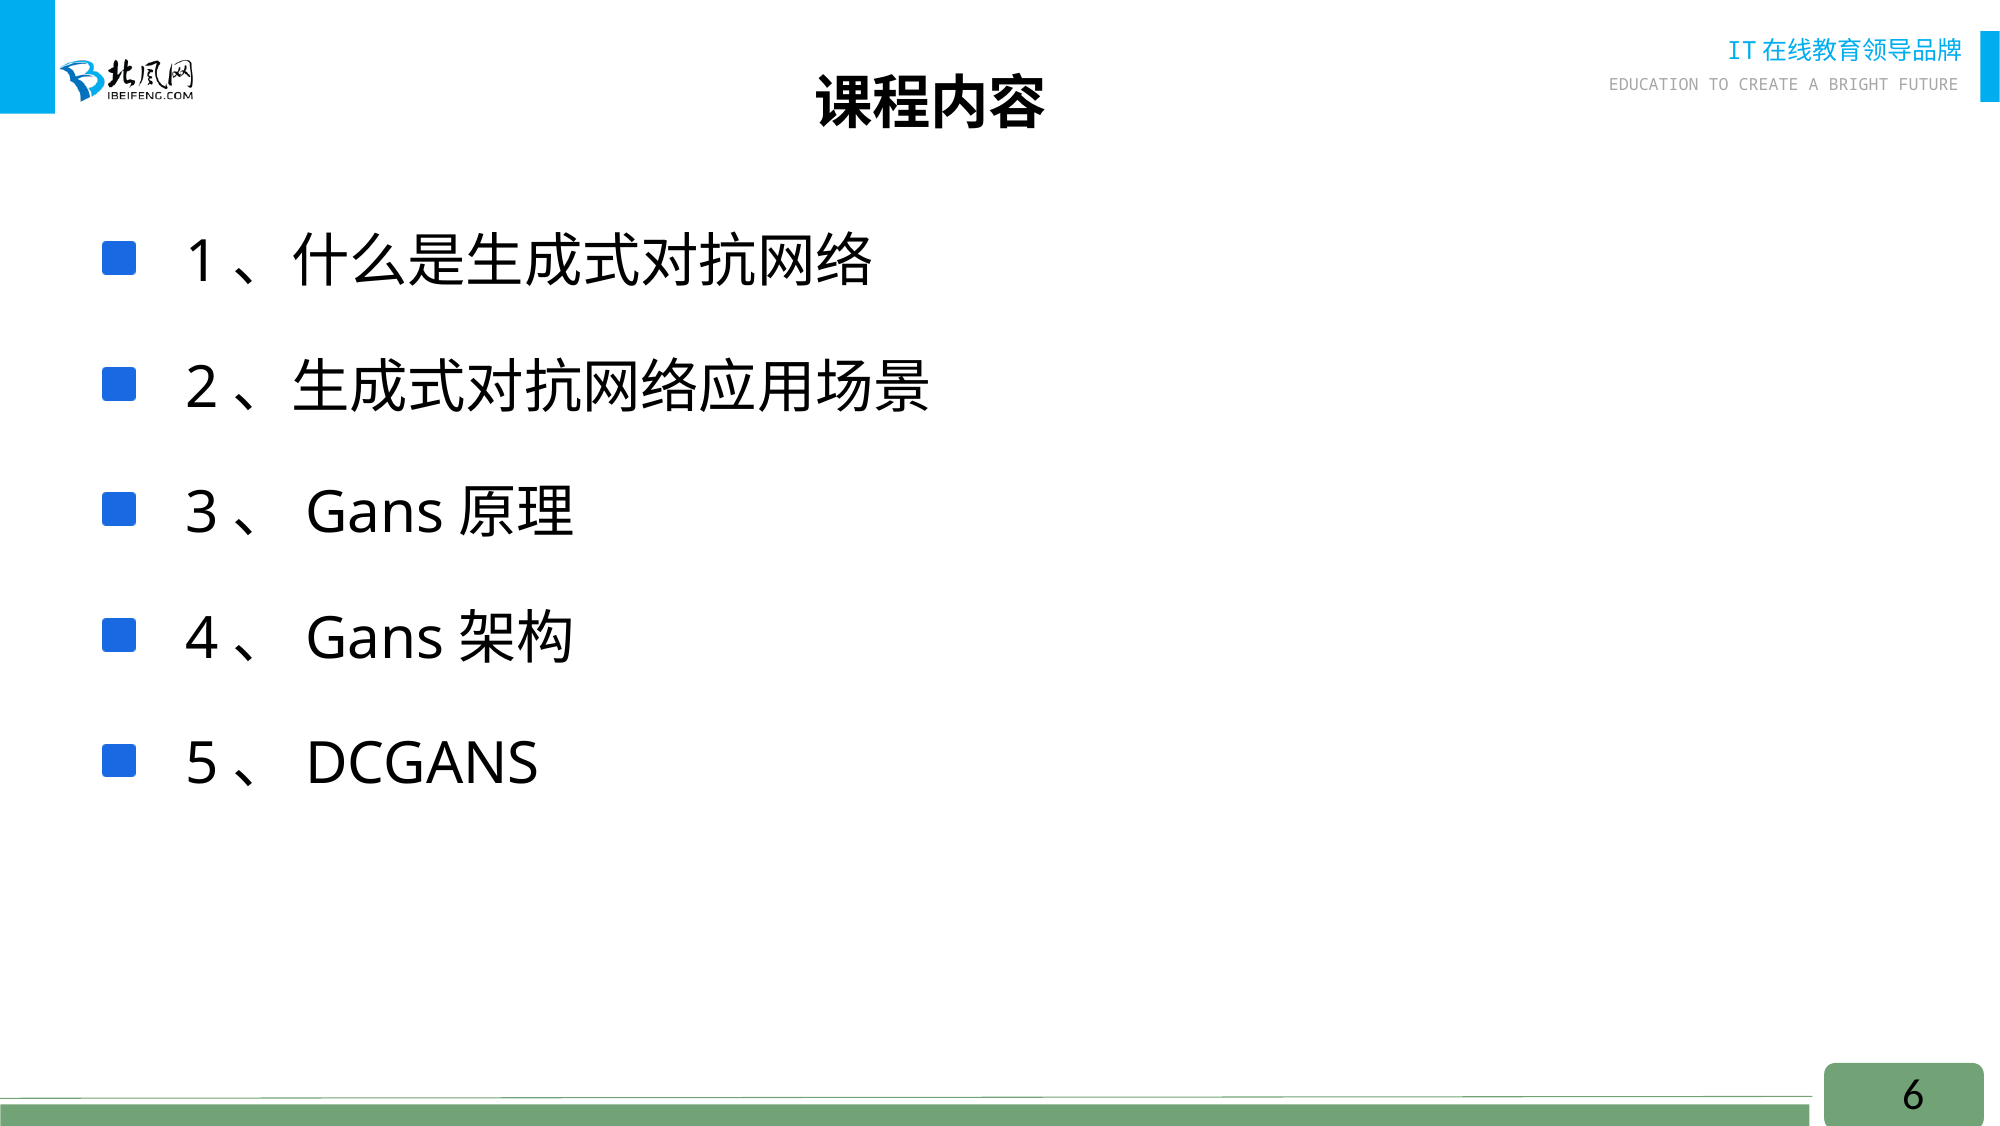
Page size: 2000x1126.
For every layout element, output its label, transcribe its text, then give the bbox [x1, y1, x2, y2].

picture [102, 744, 136, 777]
picture [102, 367, 136, 401]
list 1、什么是生成式对抗网络 2、生成式对抗网络应用场景 3、Gans原理 4、Gans架构 5、DCGANS [87, 180, 1922, 906]
title 课程内容 [255, 42, 1606, 167]
picture [102, 241, 136, 275]
picture [56, 54, 198, 103]
picture [102, 618, 136, 652]
picture [102, 492, 136, 526]
